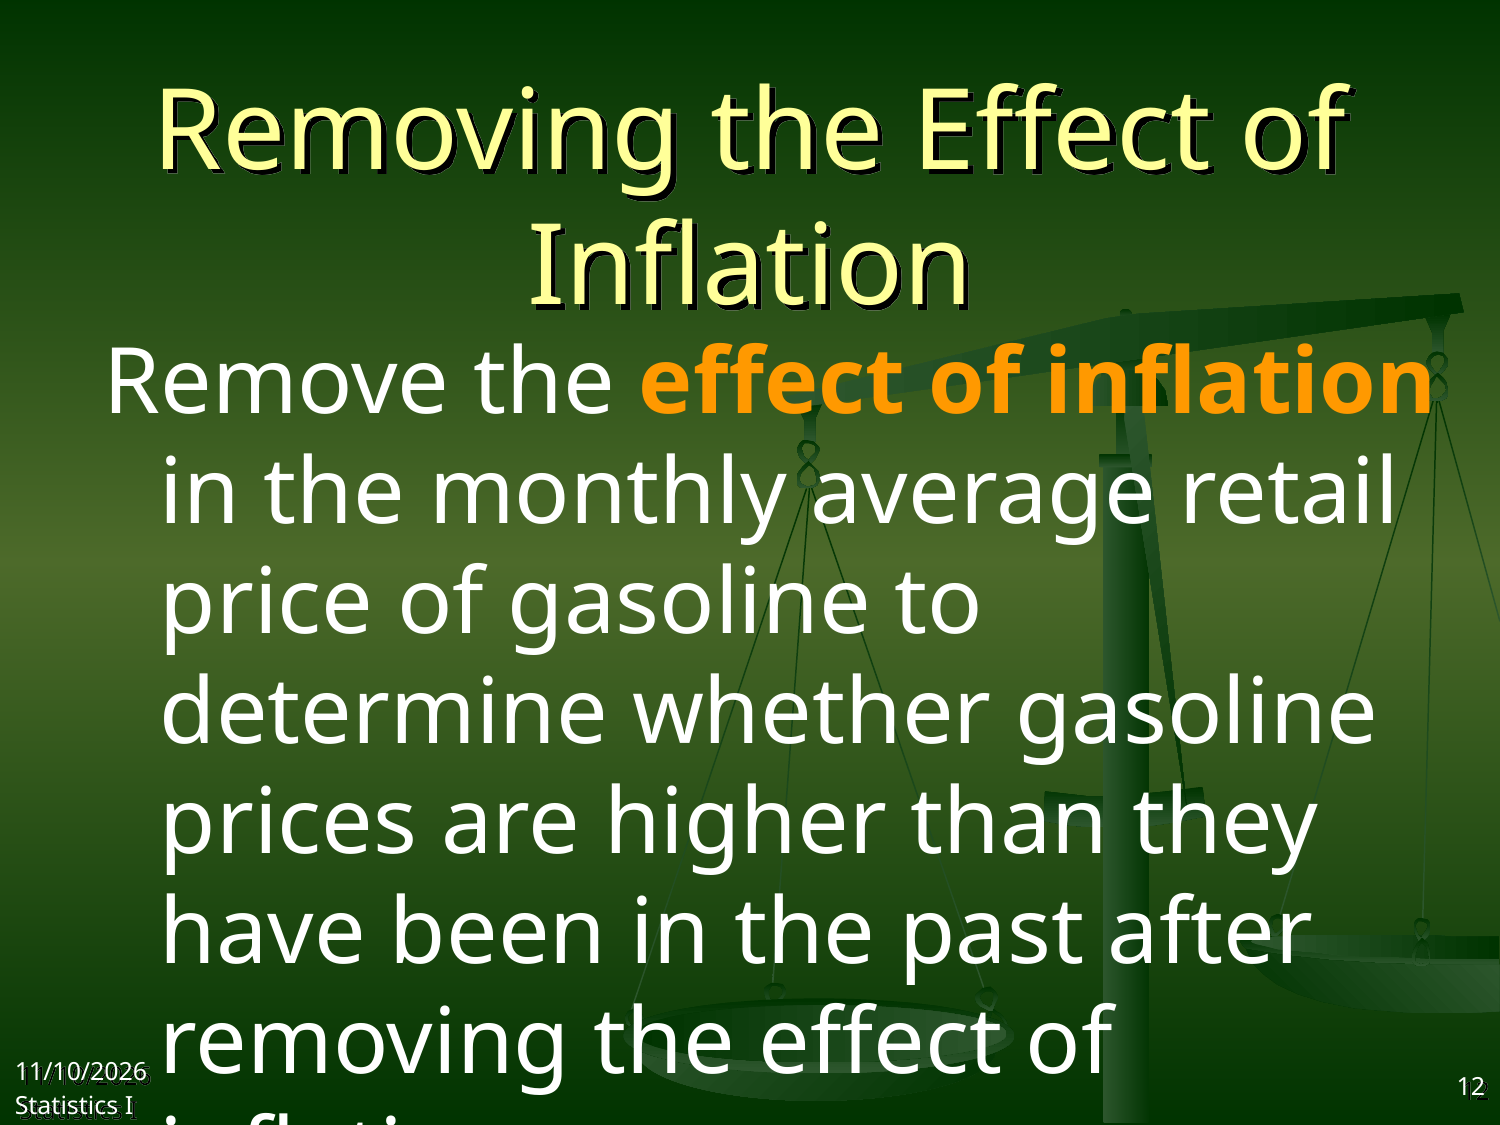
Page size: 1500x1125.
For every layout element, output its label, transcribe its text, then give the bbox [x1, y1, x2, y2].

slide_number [0, 1049, 351, 1125]
slide_number 12 [1149, 1049, 1500, 1125]
title Removing the Effect of Inflation [41, 45, 1459, 339]
list Remove the effect of inflation in the monthly average retail price of gasoline to determine whether gasoline prices are higher than they have been in the past after removing the effect of inflation. [88, 314, 1459, 1083]
